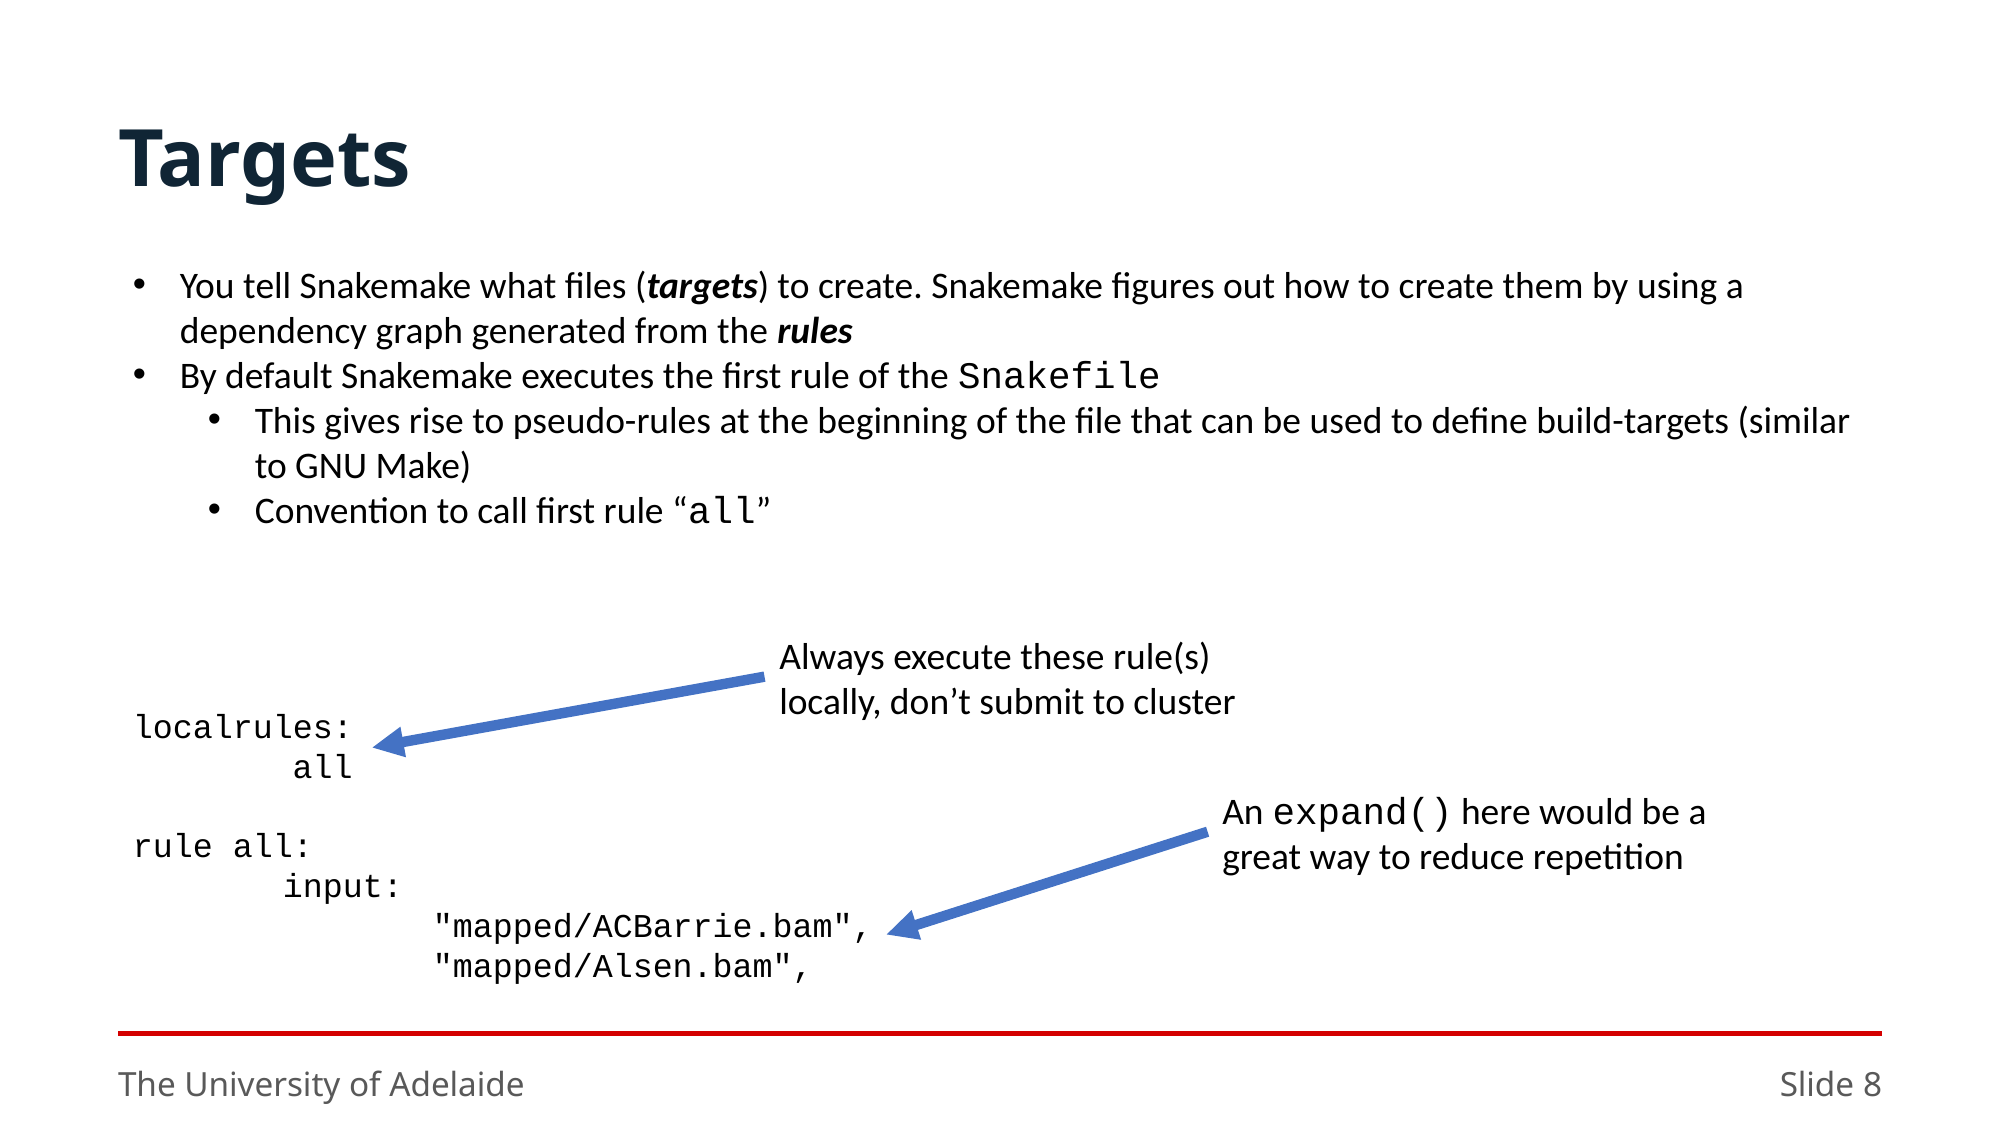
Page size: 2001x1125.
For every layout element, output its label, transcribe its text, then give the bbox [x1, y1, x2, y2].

text_box localrules: all rule all: input: "mapped/ACBarrie.bam", "mapped/Alsen.bam", [118, 697, 1882, 992]
text_box An expand() here would be a great way to reduce repetition [1207, 779, 1734, 885]
text_box You tell Snakemake what files (targets) to create. Snakemake figures out how to create them by using a dependency graph generated from the rules By default Snakemake executes the first rule of the Snakefile This gives rise to pseudo-rules at the beginning of the file that can be used to define build-targets (similar to GNU Make) Convention to call first rule “all” [118, 253, 1882, 539]
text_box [886, 832, 1208, 935]
text_box Always execute these rule(s) locally, don’t submit to cluster [764, 624, 1291, 729]
title Targets [118, 118, 1883, 296]
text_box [372, 677, 765, 748]
slide_number Slide 8 [1488, 1062, 1883, 1093]
footer The University of Adelaide [118, 1062, 906, 1093]
